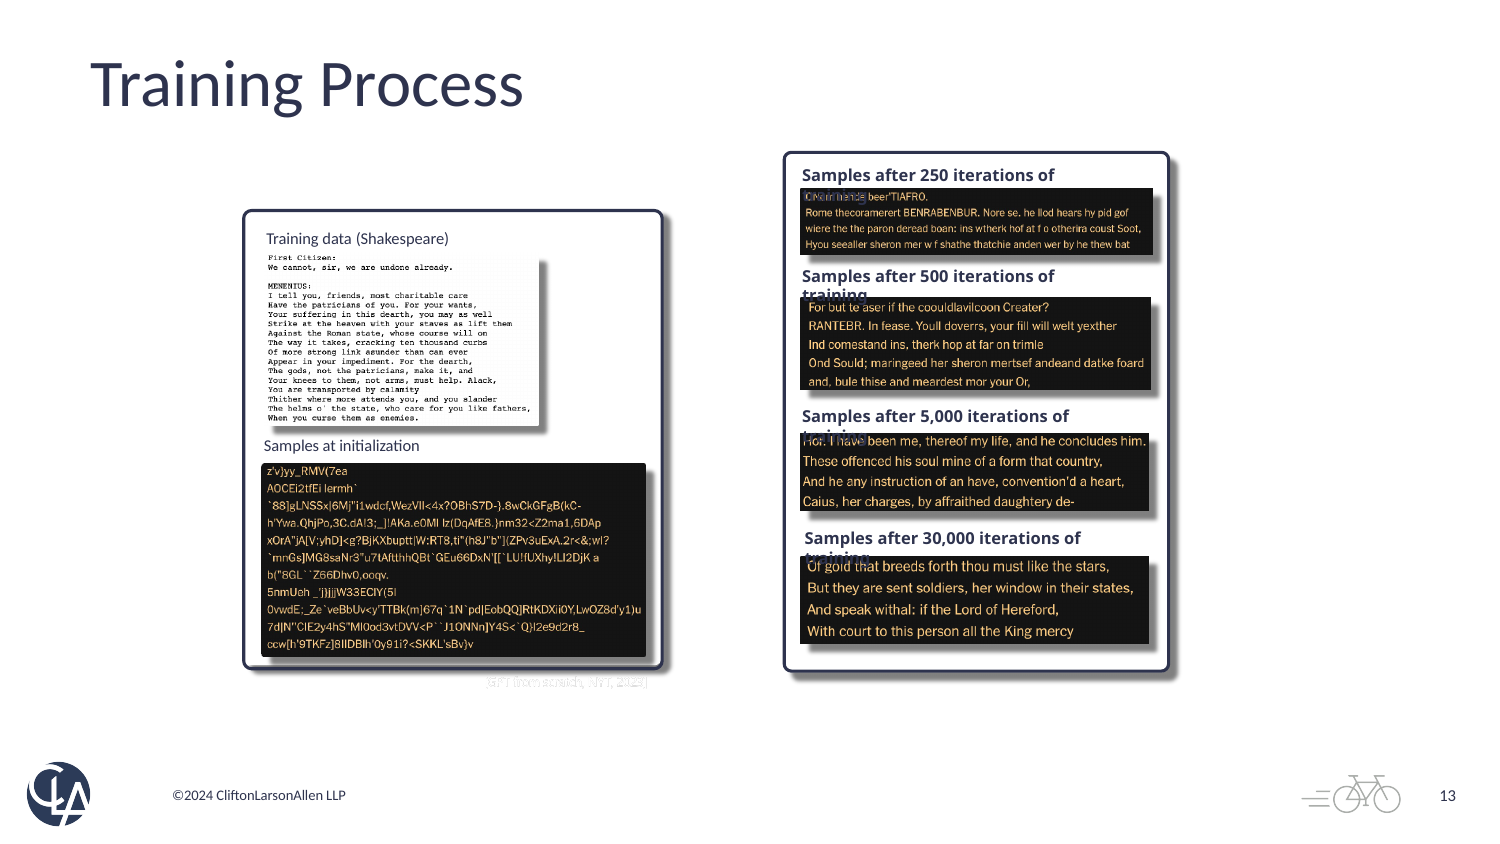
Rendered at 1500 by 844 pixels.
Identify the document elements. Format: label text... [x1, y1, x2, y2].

picture [785, 153, 1184, 687]
slide_number 13 [1406, 766, 1472, 823]
title Training Process [74, 23, 1426, 137]
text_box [264, 252, 554, 441]
picture [26, 761, 91, 827]
picture [243, 207, 677, 697]
picture [1299, 773, 1403, 815]
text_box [261, 462, 660, 672]
